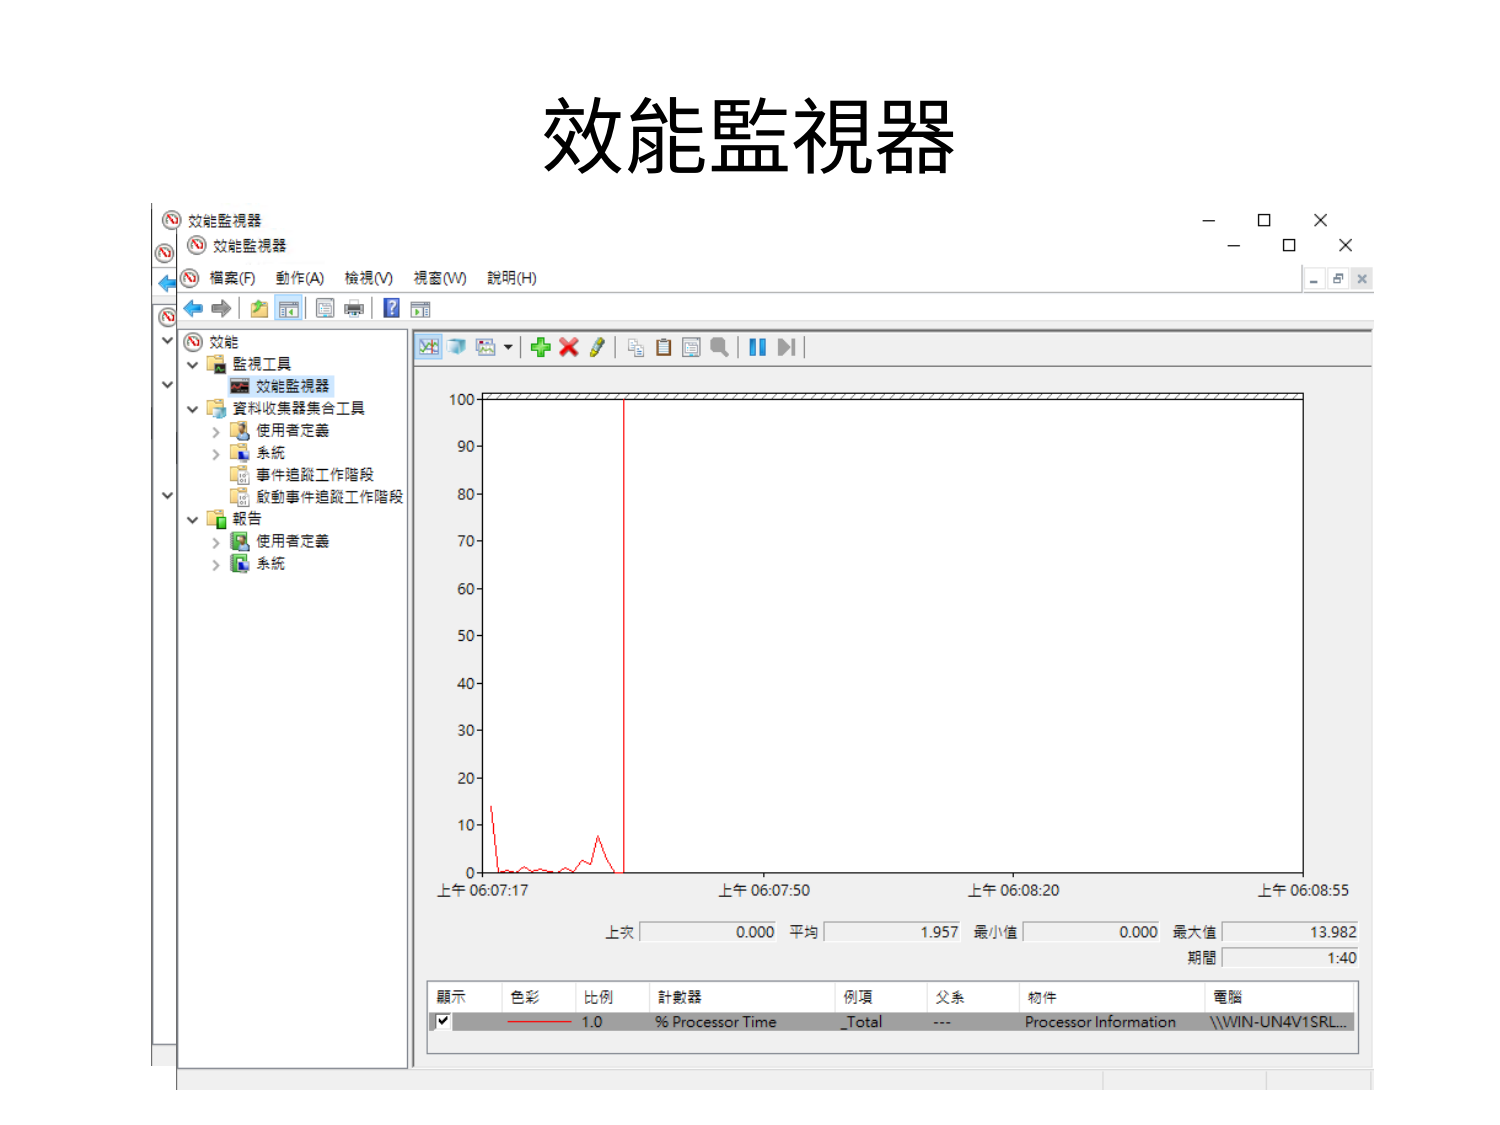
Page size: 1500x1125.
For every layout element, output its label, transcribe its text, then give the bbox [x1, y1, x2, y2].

text_box 效能監視器 [526, 76, 974, 192]
picture [150, 203, 1374, 1091]
